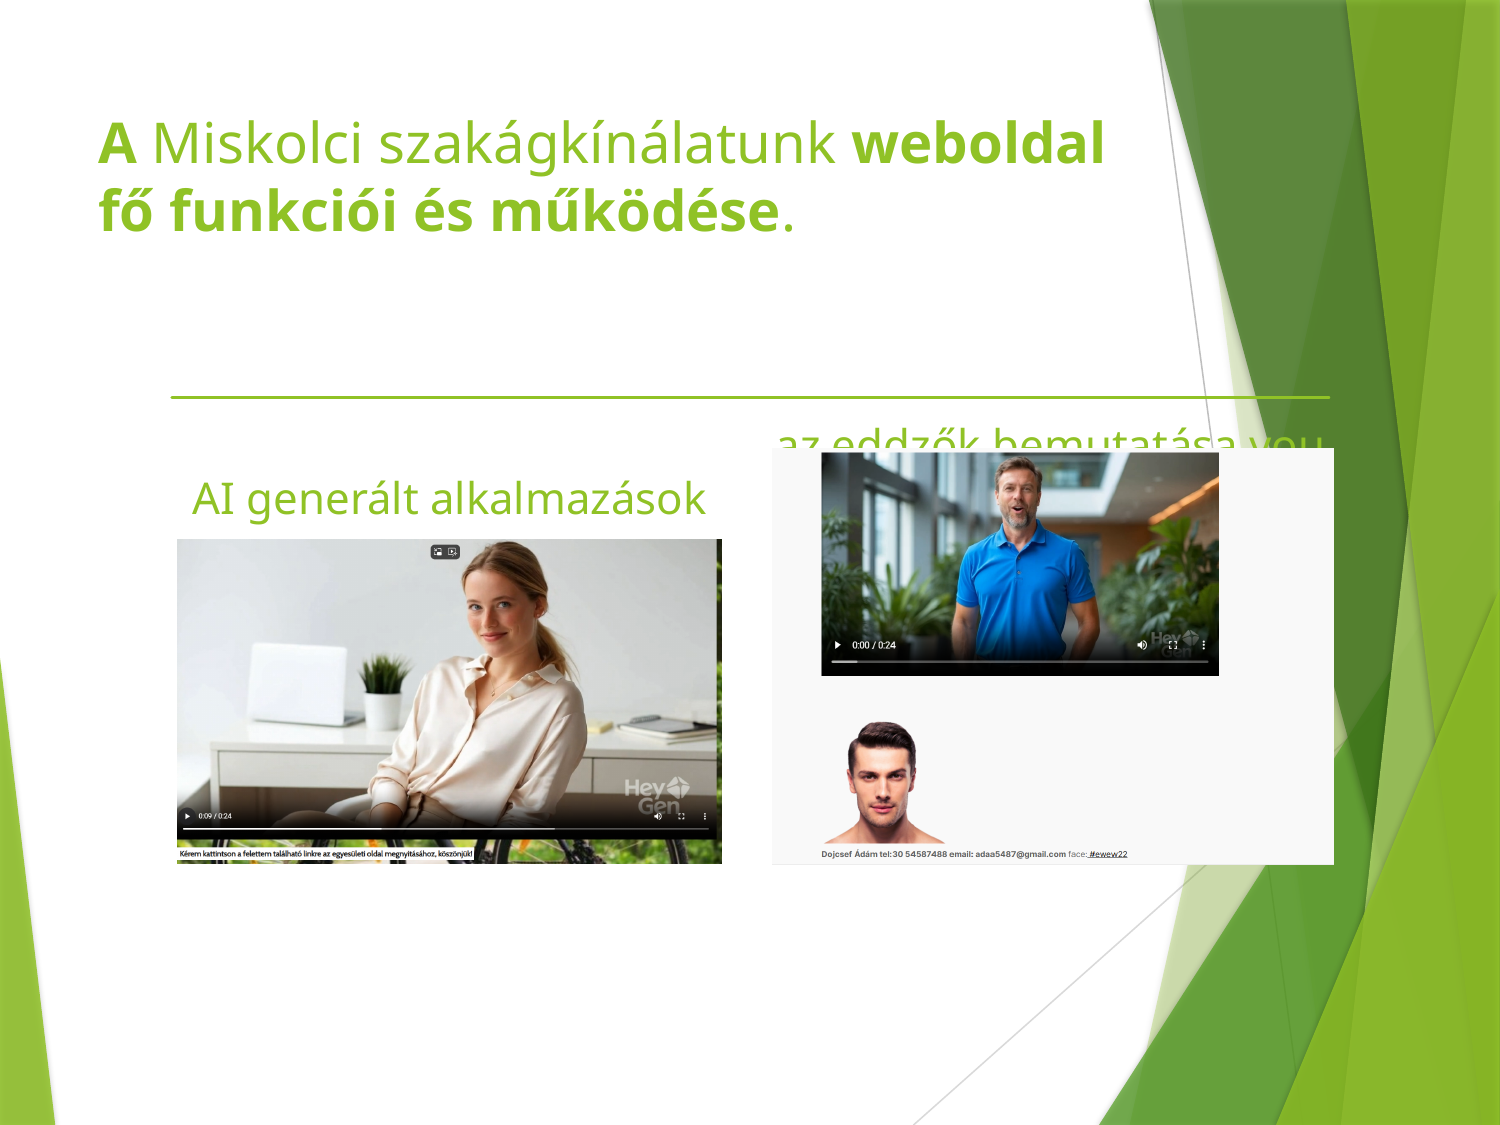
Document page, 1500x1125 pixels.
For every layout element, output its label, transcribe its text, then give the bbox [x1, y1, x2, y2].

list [176, 539, 723, 864]
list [772, 448, 1335, 866]
list AI generált alkalmazások [159, 436, 740, 531]
list az eddzők bemutatása you tube videoval [760, 436, 1341, 531]
title A Miskolci szakágkínálatunk weboldal fő funkciói és működése. [83, 99, 1141, 317]
